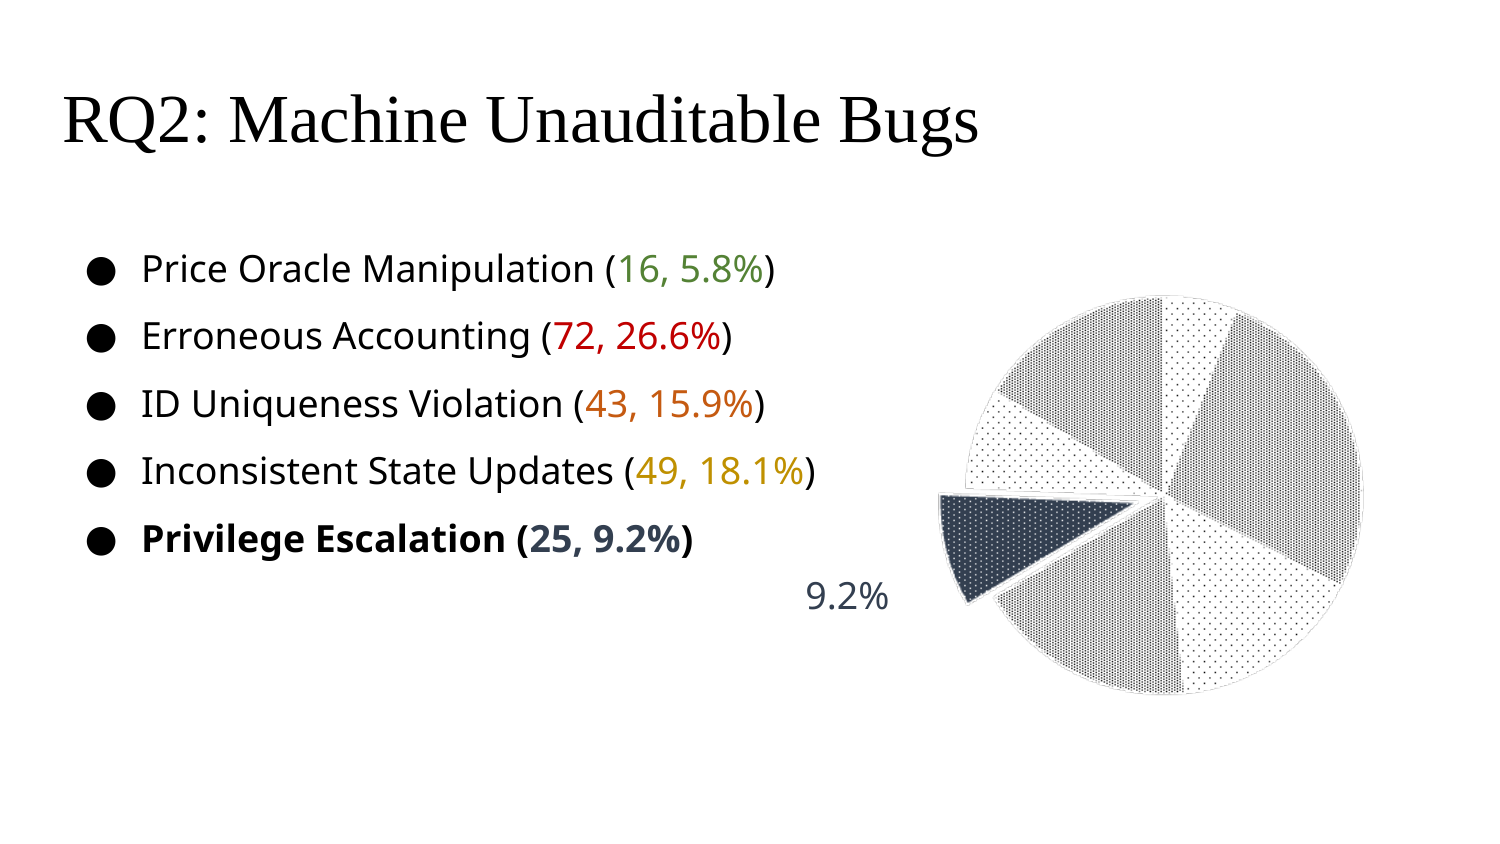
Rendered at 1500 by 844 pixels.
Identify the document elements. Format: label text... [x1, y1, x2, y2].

text_box 9.2% [782, 555, 819, 627]
title RQ2: Machine Unauditable Bugs [51, 72, 1449, 167]
picture [824, 224, 1500, 711]
text_box Price Oracle Manipulation (16, 5.8%) Erroneous Accounting (72, 26.6%) ID Uniqueness Violation (43, 15.9%) Inconsistent State Updates (49, 18.1%) Privilege Escalation (25, 9.2%) [51, 207, 861, 575]
